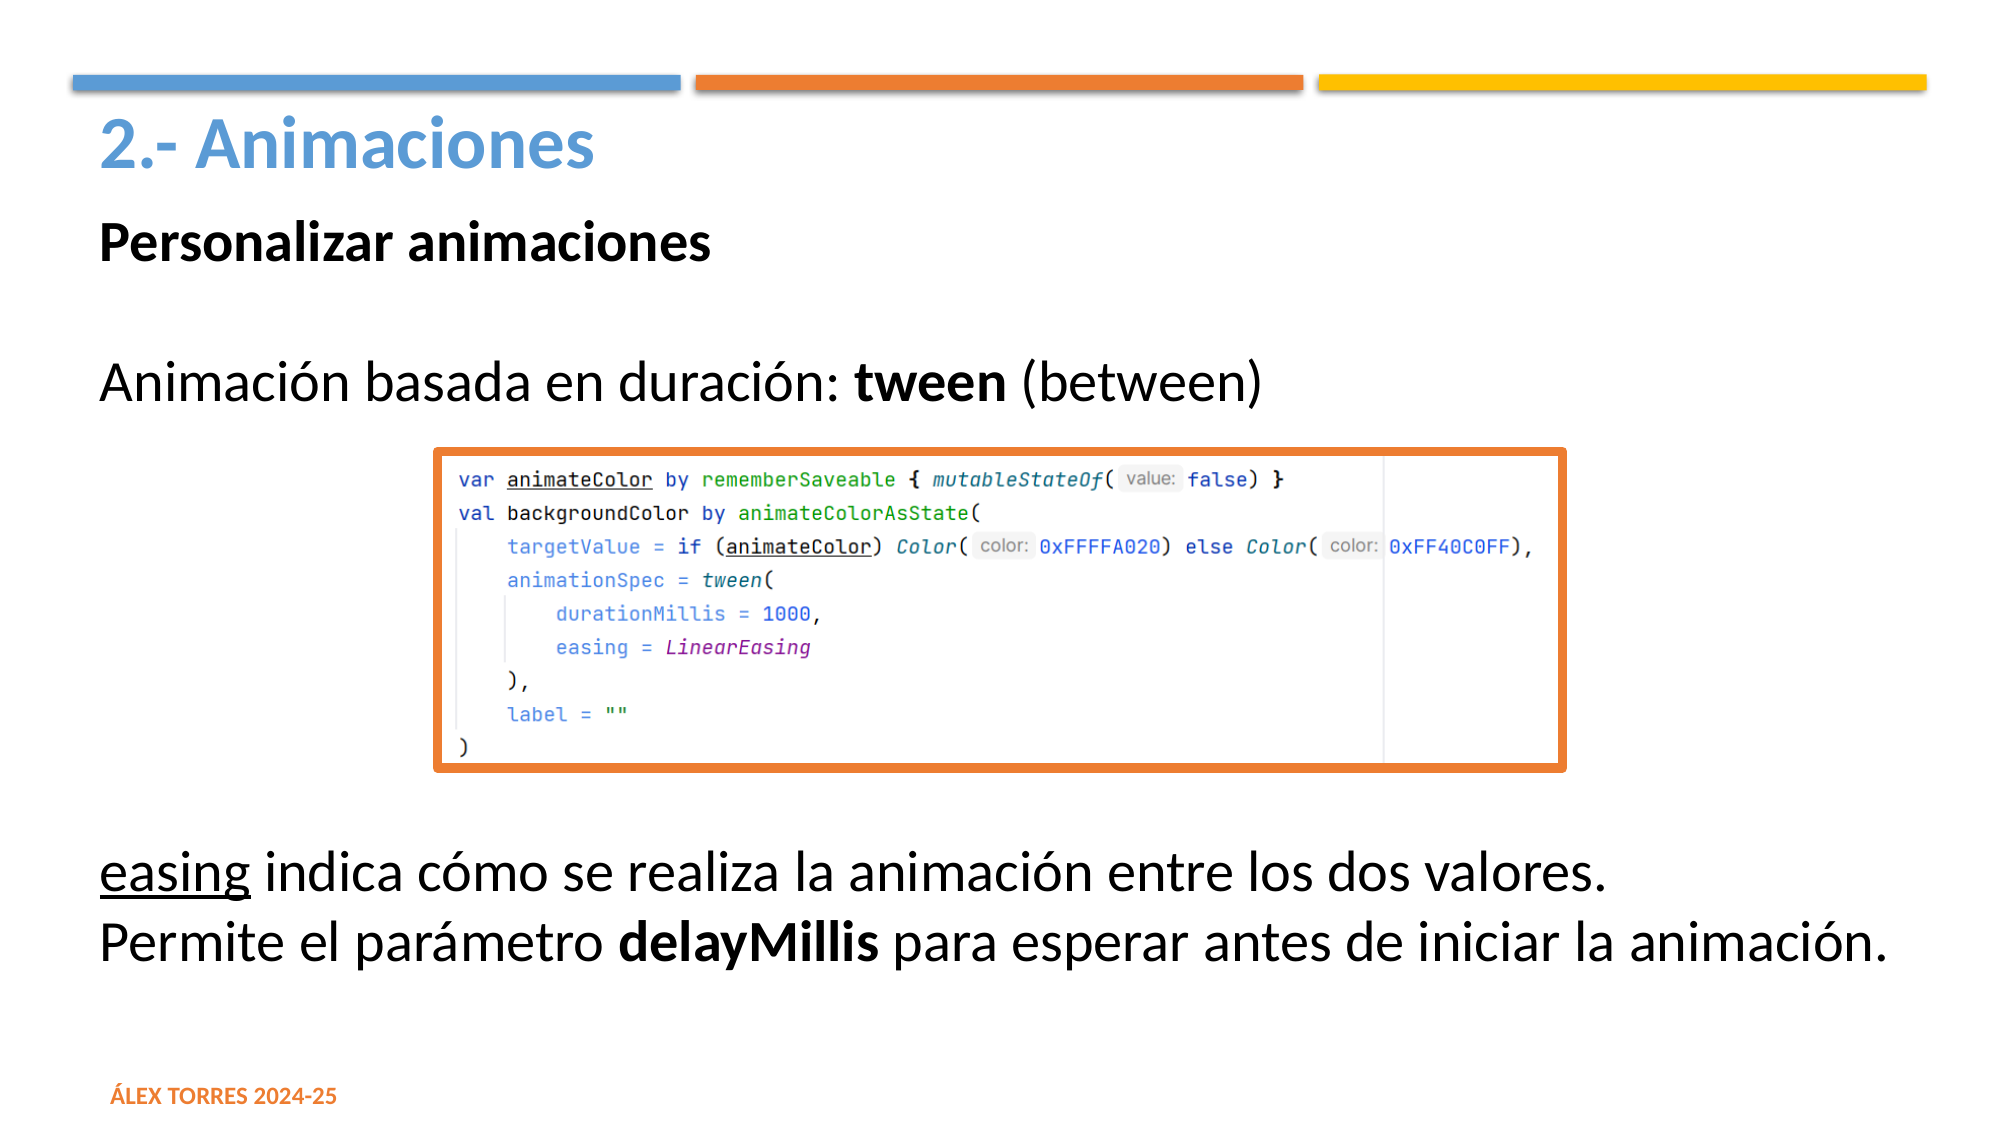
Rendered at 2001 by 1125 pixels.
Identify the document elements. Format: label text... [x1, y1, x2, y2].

picture [441, 455, 1559, 764]
text_box 2.- Animaciones [85, 78, 1915, 187]
text_box Personalizar animaciones Animación basada en duración: tween (between) easing indica cómo se realiza la animación entre los dos valores. Permite el parámetro delayMillis para esperar antes de iniciar la animación. [85, 187, 1915, 1072]
